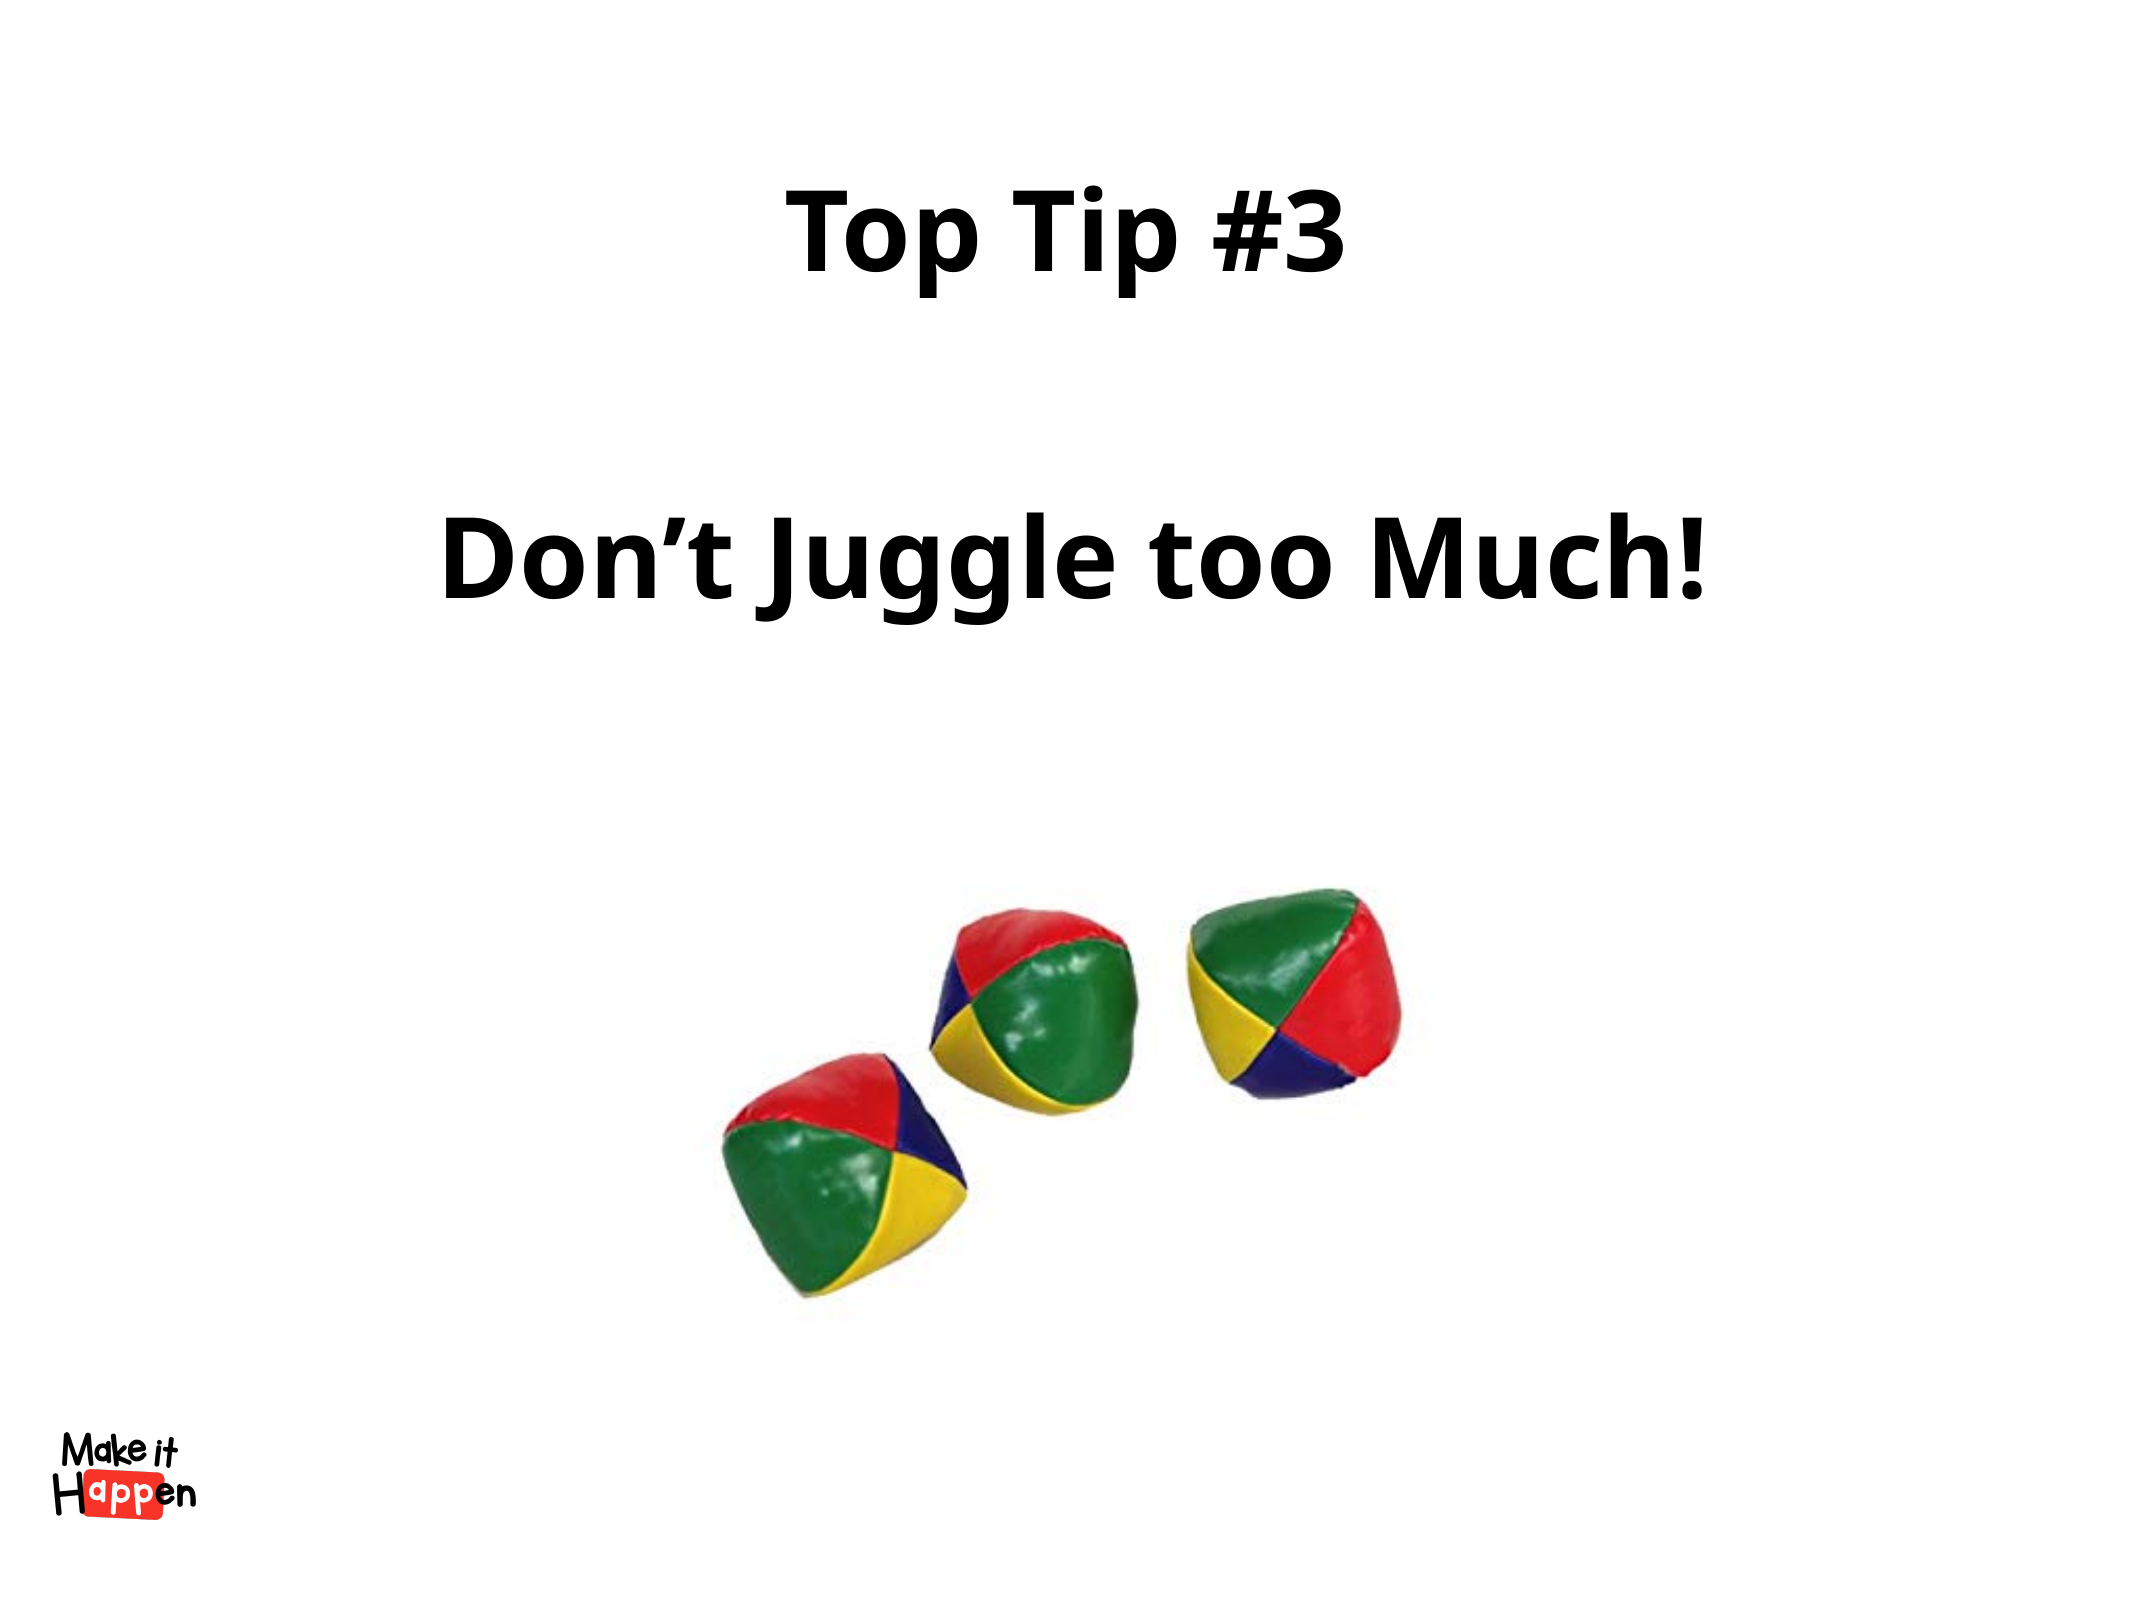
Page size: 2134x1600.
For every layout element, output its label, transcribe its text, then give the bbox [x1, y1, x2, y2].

text_box Don’t Juggle too Much! [316, 477, 1830, 630]
text_box Top Tip #3 [310, 150, 1824, 302]
picture [696, 853, 1437, 1342]
picture [52, 1432, 196, 1520]
